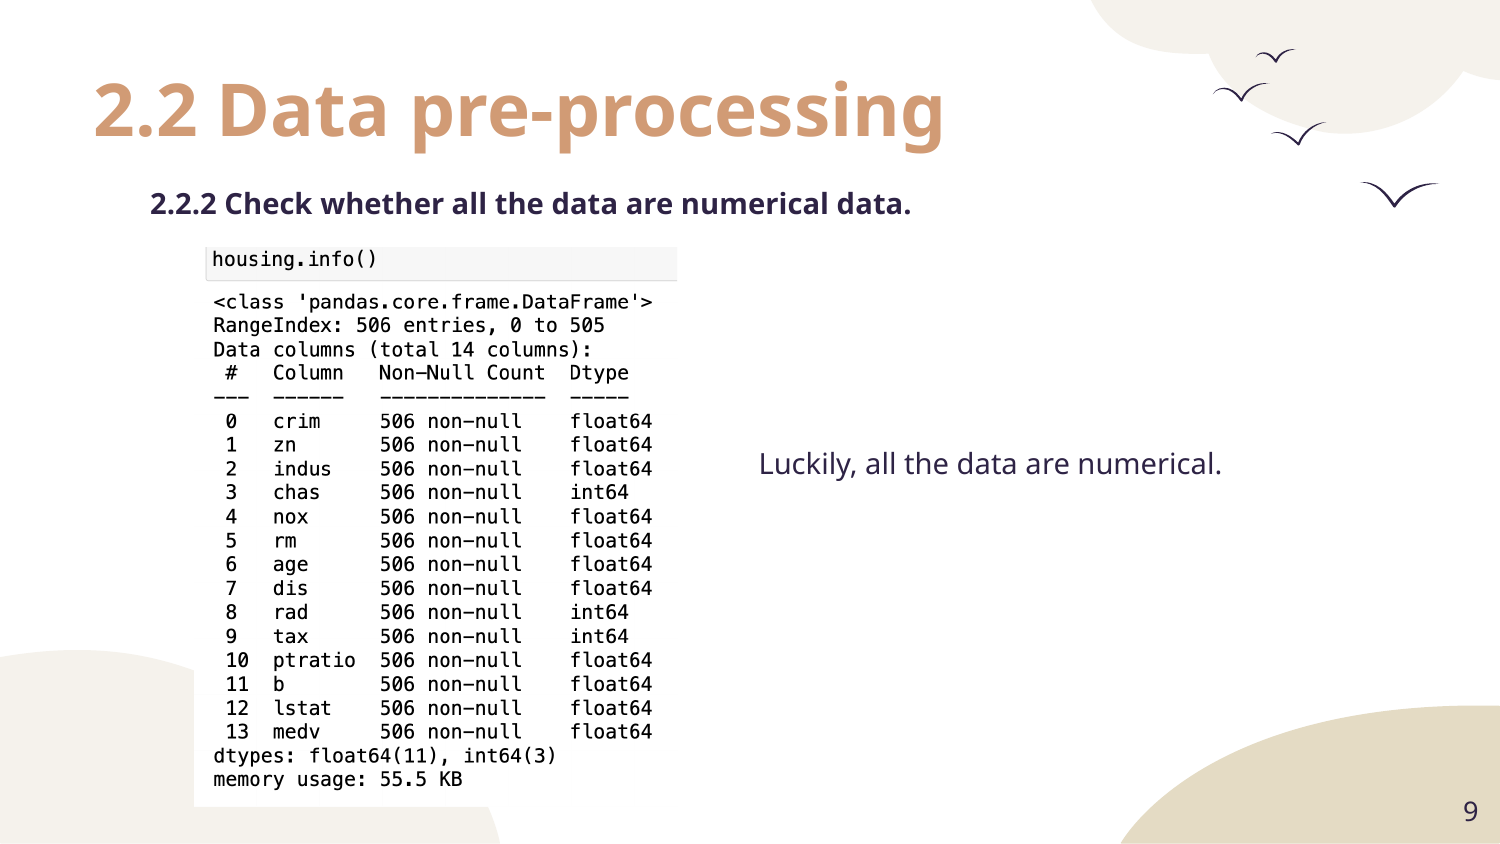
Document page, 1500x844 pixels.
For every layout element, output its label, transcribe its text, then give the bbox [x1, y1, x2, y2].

title 2.2 Data pre-processing [78, 60, 1330, 155]
slide_number ‹#› [1403, 779, 1494, 844]
subtitle Luckily, all the data are numerical. [743, 430, 1500, 493]
subtitle 2.2.2 Check whether all the data are numerical data. [135, 170, 1049, 232]
picture [174, 247, 678, 808]
